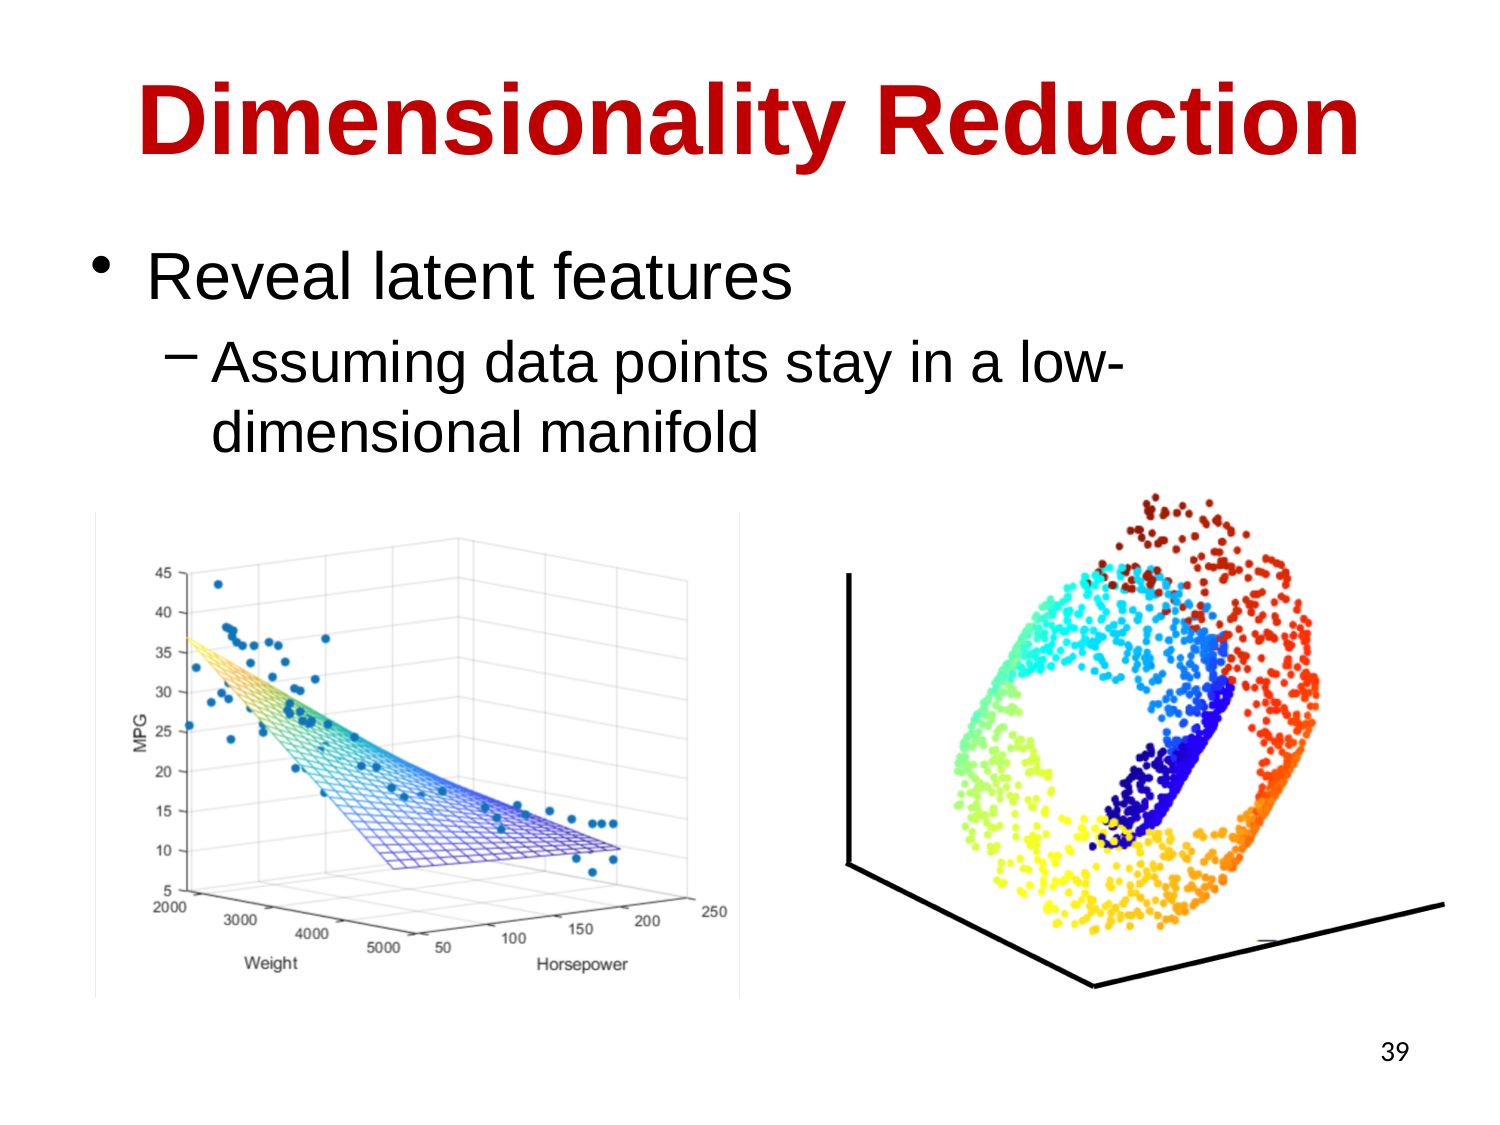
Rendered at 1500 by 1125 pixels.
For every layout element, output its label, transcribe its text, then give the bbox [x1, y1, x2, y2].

list Reveal latent features Assuming data points stay in a low-dimensional manifold [74, 224, 1426, 510]
picture [12, 462, 1463, 998]
title Dimensionality Reduction [0, 17, 1500, 211]
slide_number 39 [1074, 1024, 1426, 1103]
